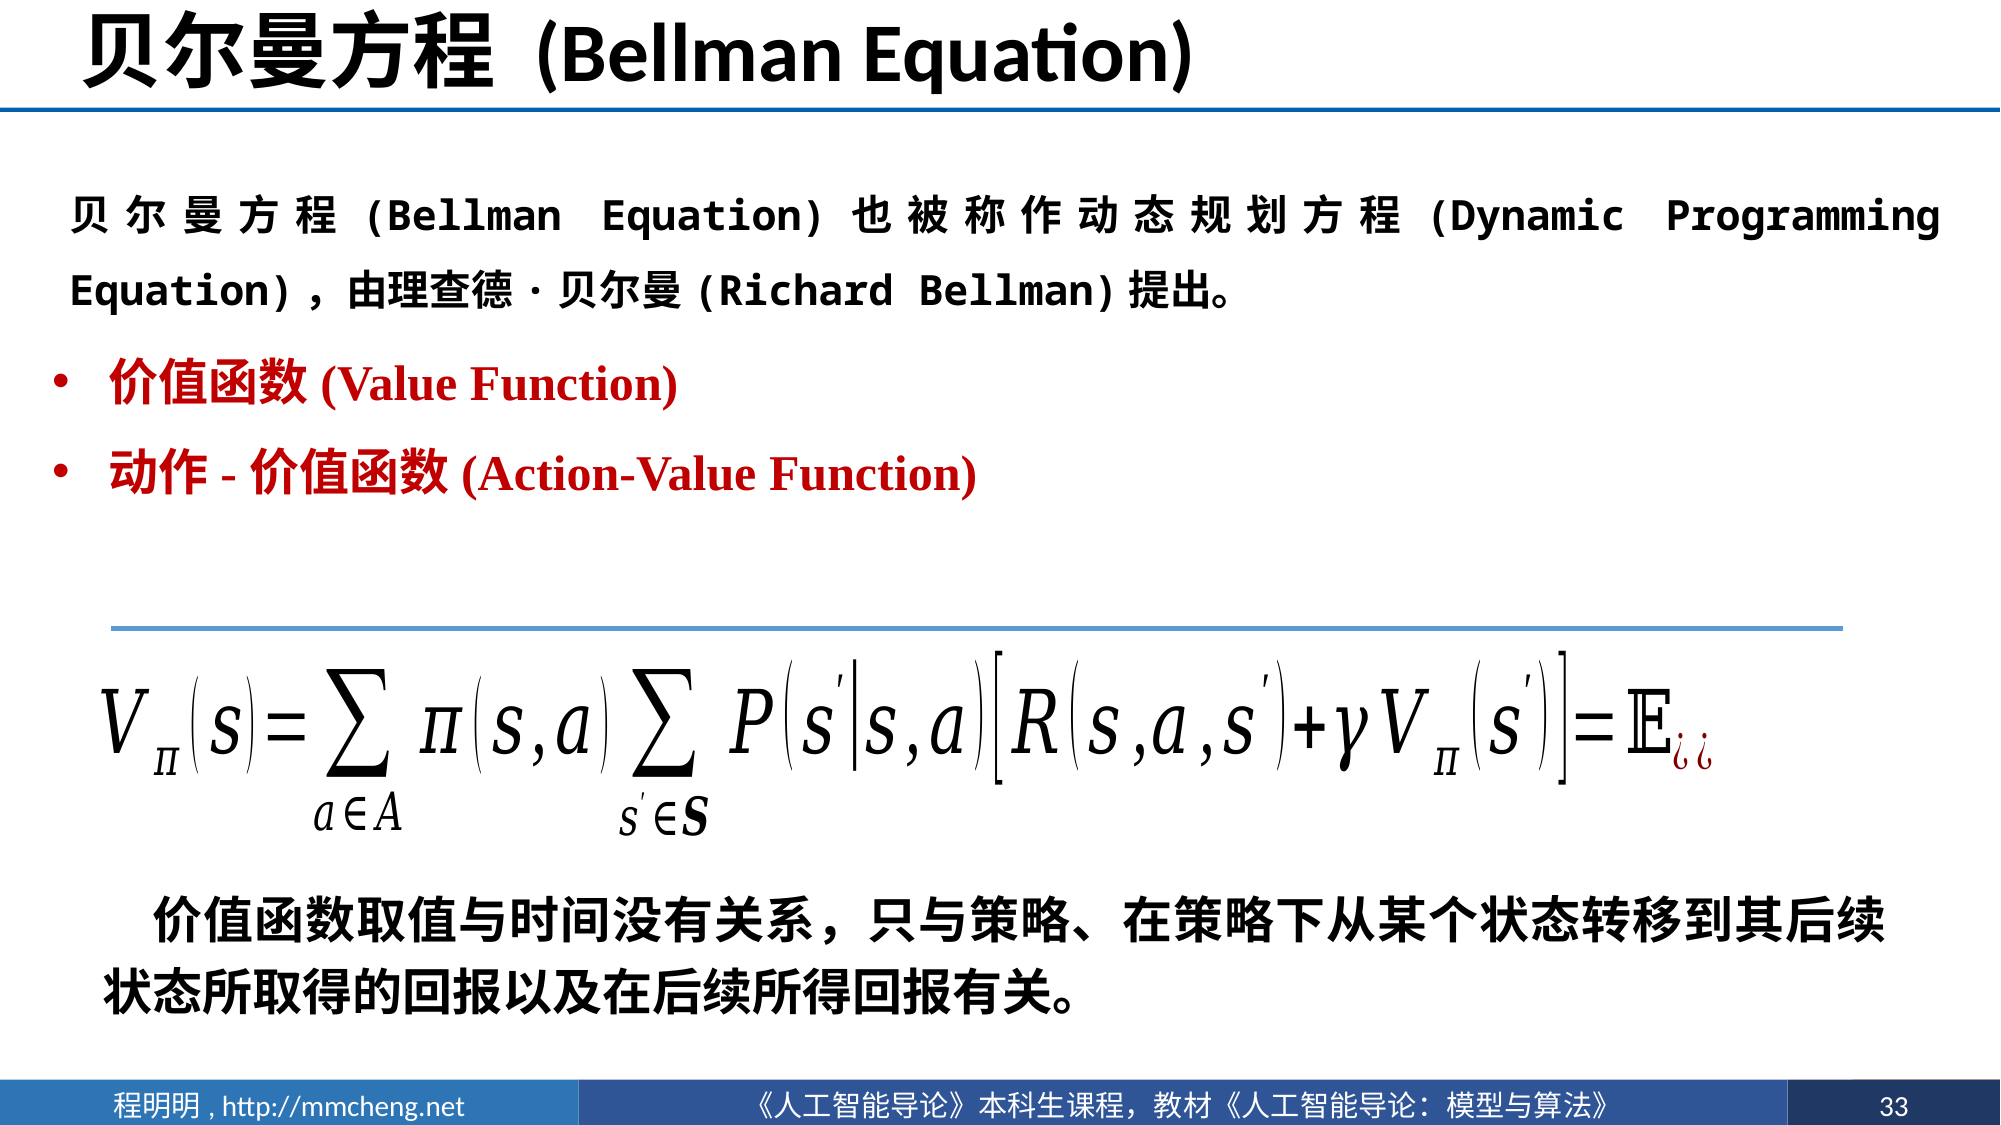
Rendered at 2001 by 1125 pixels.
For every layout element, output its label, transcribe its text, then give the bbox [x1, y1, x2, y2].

text_box 贝尔曼方程(Bellman Equation)也被称作动态规划方程(Dynamic Programming Equation)，由理查德·贝尔曼(Richard Bellman)提出。 [54, 156, 1956, 322]
title 贝尔曼方程 (Bellman Equation) [64, 0, 2000, 110]
